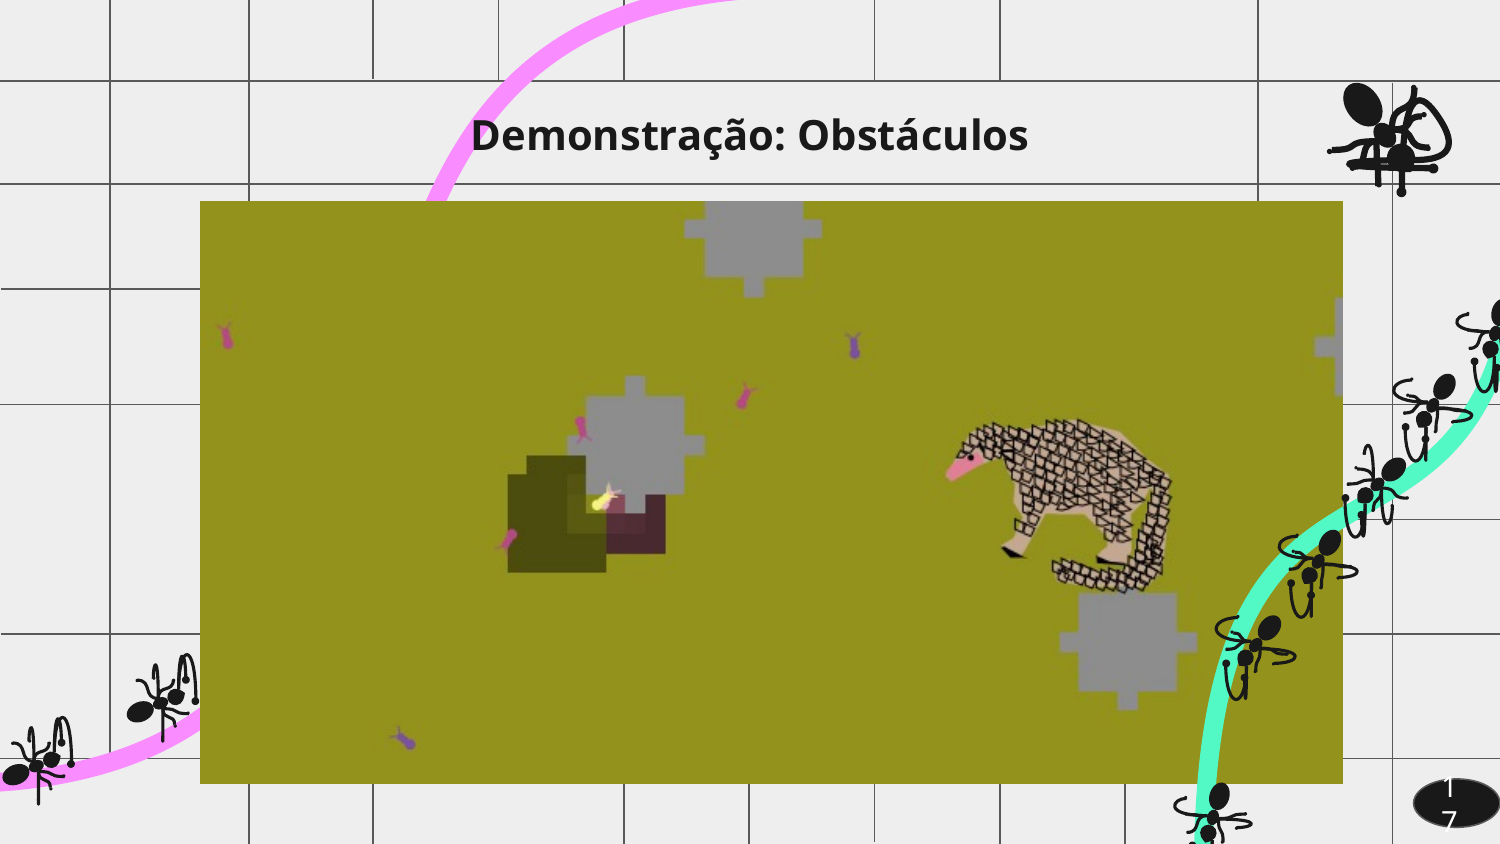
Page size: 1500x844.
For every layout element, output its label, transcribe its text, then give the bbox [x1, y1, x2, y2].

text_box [1398, 372, 1466, 440]
title Demonstração: Obstáculos [806, 93, 1323, 188]
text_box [127, 669, 195, 737]
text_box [0, 0, 802, 785]
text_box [1328, 79, 1443, 193]
text_box [1020, 791, 1174, 812]
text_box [1179, 784, 1246, 844]
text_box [1284, 528, 1352, 596]
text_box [994, 341, 1500, 667]
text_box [1221, 612, 1289, 679]
text_box 17 [1413, 778, 1500, 828]
text_box [1251, 745, 1500, 812]
picture [200, 200, 1343, 785]
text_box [3, 732, 71, 800]
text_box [1461, 300, 1500, 368]
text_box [1343, 451, 1411, 519]
